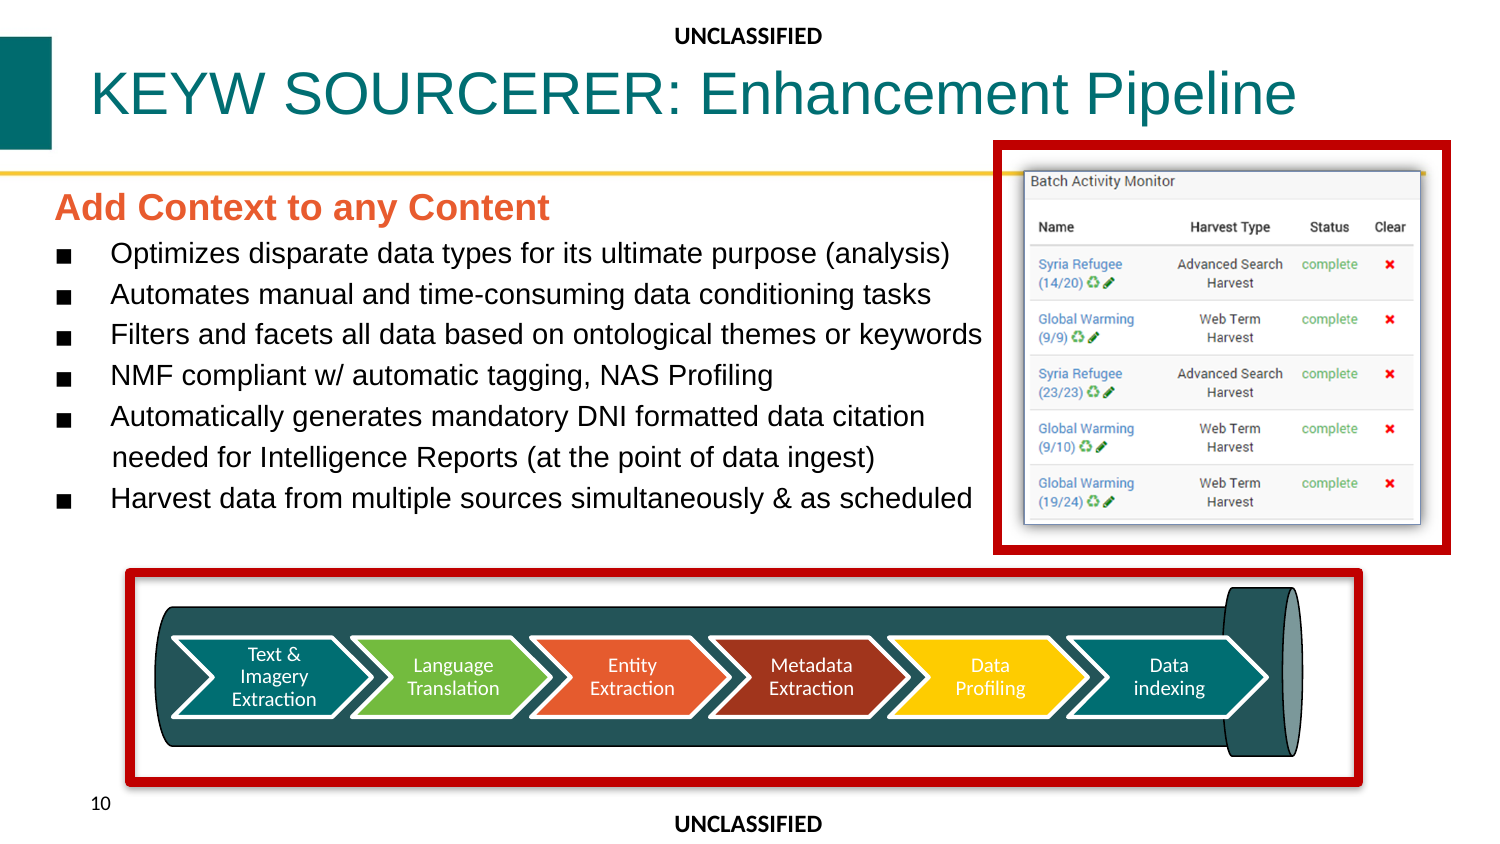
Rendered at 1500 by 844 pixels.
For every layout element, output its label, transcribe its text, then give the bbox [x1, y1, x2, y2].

text_box UNCLASSIFIED [659, 799, 840, 844]
text_box [129, 572, 1359, 782]
text_box UNCLASSIFIED [659, 11, 840, 58]
picture [1002, 149, 1442, 546]
picture [0, 0, 1500, 844]
title KEYW SOURCERER: Enhancement Pipeline [75, 46, 1425, 142]
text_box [172, 637, 1268, 718]
slide_number ‹#› [75, 782, 425, 827]
list Add Context to any Content Optimizes disparate data types for its ultimate purpose (analysis) Automates manual and time-consuming data conditioning tasks Filters and facets all data based on ontological themes or keywords NMF compliant w/ automatic tagging, NAS Profiling Automatically generates mandatory DNI formatted data citation needed for Intelligence Reports (at the point of data ingest) Harvest data from multiple sources simultaneously & as scheduled [38, 175, 1060, 616]
text_box [1060, 225, 1500, 740]
